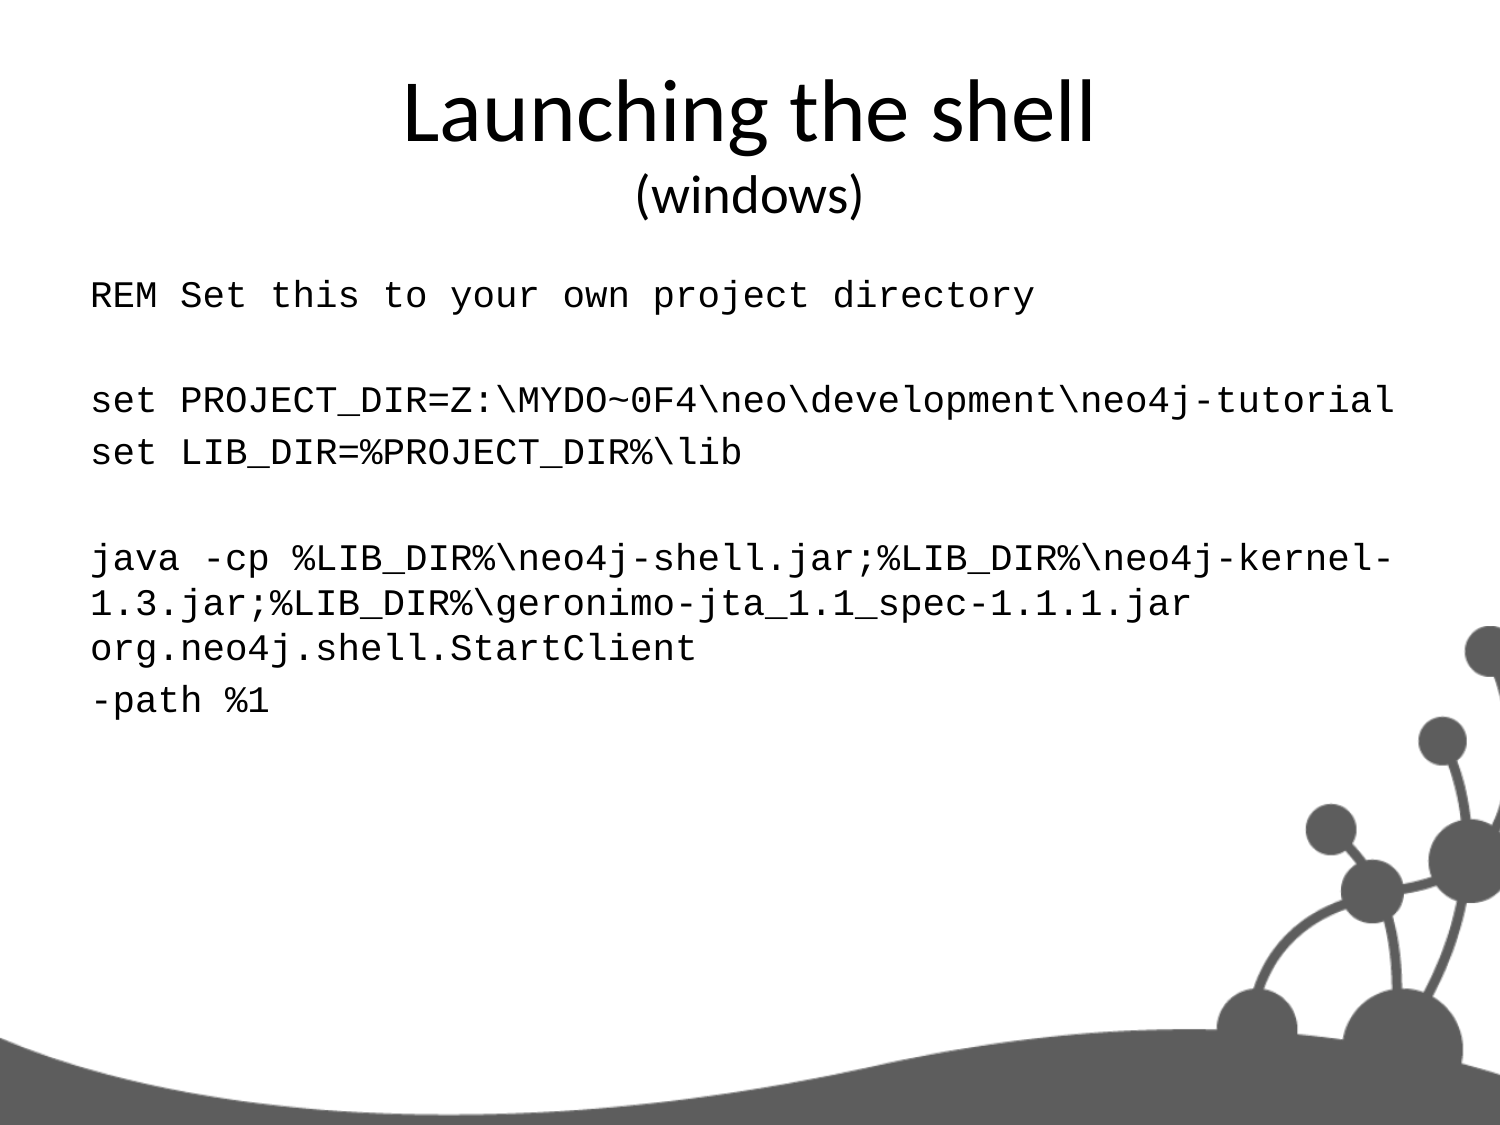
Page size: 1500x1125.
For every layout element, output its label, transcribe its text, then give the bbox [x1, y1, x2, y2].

title Launching the shell (windows) [75, 45, 1425, 233]
list REM Set this to your own project directory set PROJECT_DIR=Z:\MYDO~0F4\neo\development\neo4j-tutorial set LIB_DIR=%PROJECT_DIR%\lib java -cp %LIB_DIR%\neo4j-shell.jar;%LIB_DIR%\neo4j-kernel-1.3.jar;%LIB_DIR%\geronimo-jta_1.1_spec-1.1.1.jar org.neo4j.shell.StartClient -path %1 [75, 262, 1463, 1005]
